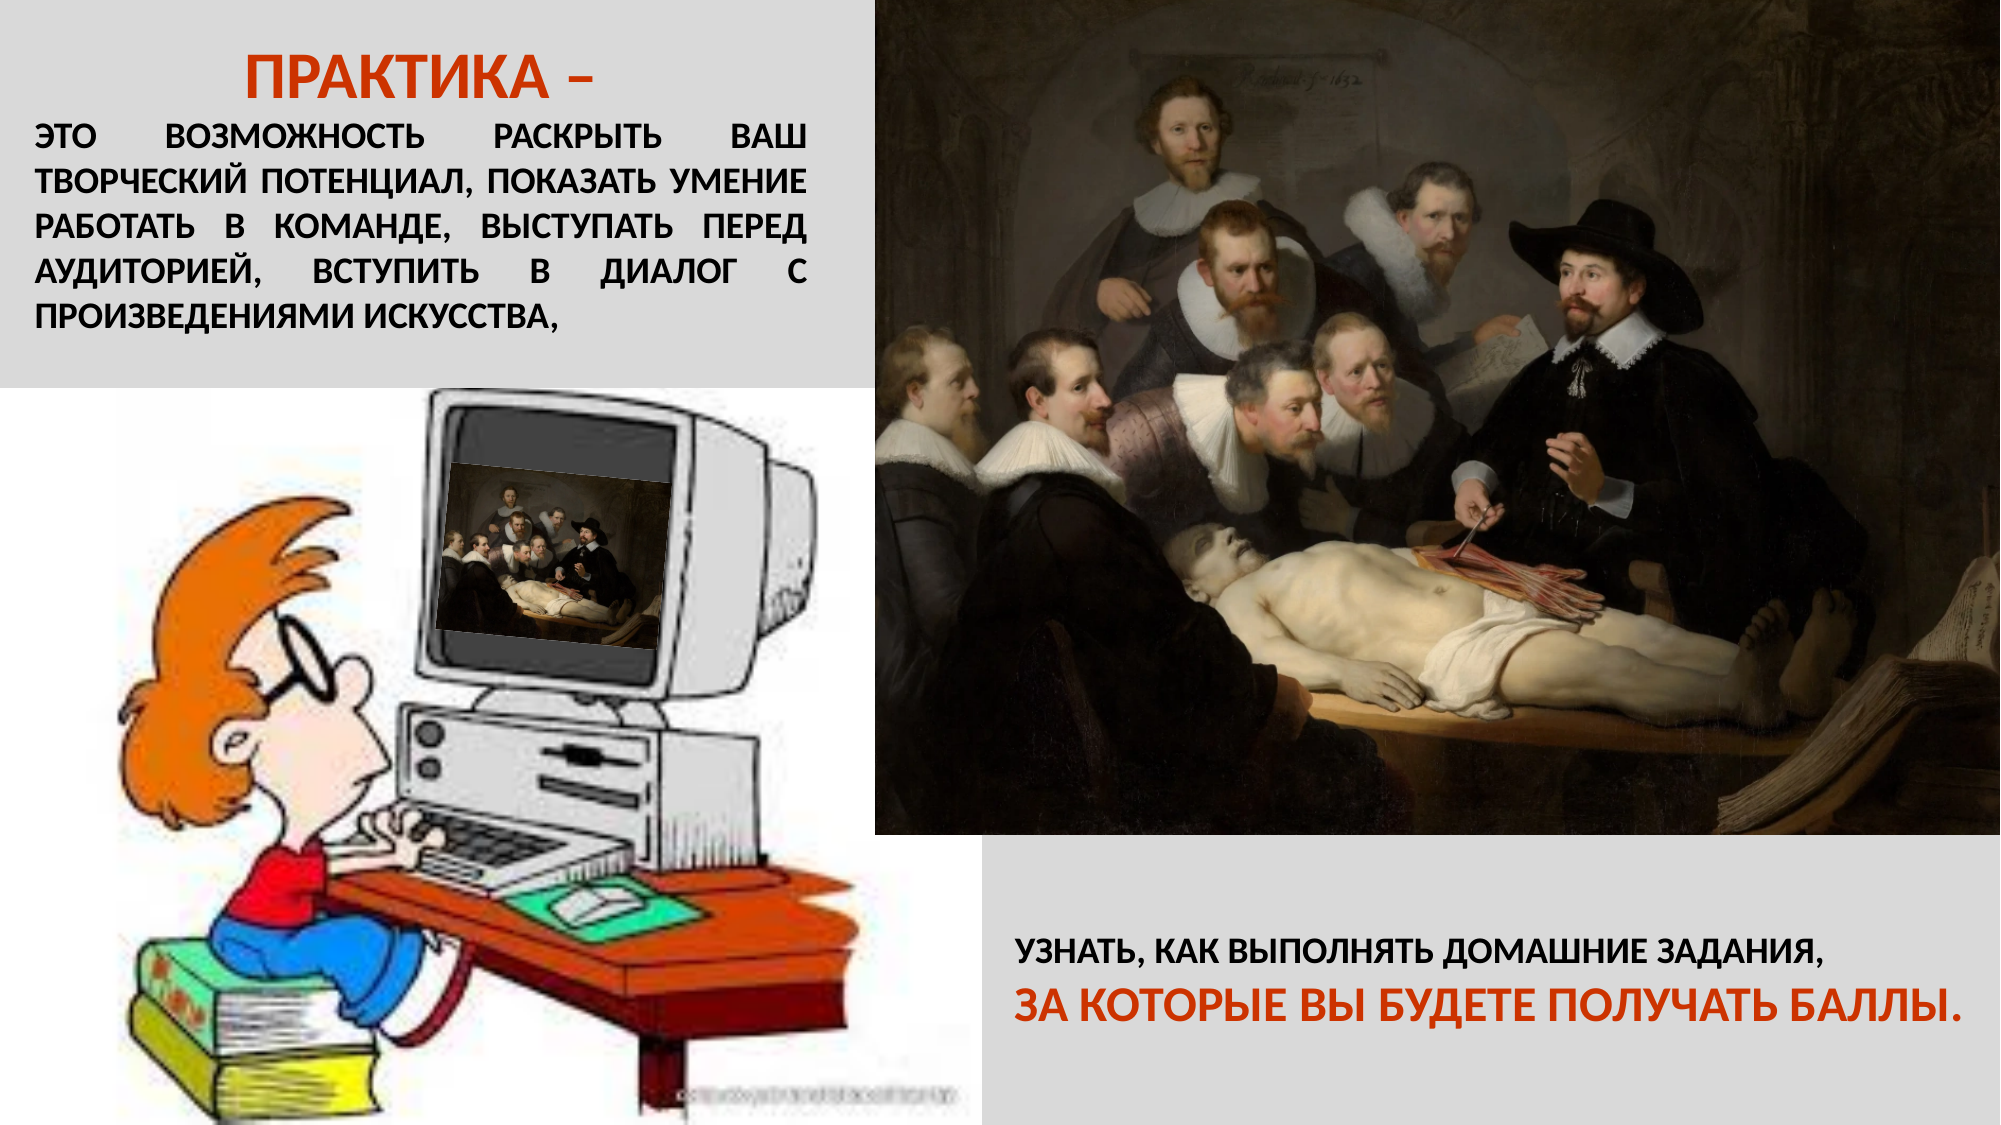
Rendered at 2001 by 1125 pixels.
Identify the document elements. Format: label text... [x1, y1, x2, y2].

text_box УЗНАТЬ, КАК ВЫПОЛНЯТЬ ДОМАШНИЕ ЗАДАНИЯ, ЗА КОТОРЫЕ ВЫ БУДЕТЕ ПОЛУЧАТЬ БАЛЛЫ. [999, 919, 2000, 1039]
picture [0, 0, 2000, 1125]
text_box ПРАКТИКА – ЭТО ВОЗМОЖНОСТЬ РАСКРЫТЬ ВАШ ТВОРЧЕСКИЙ ПОТЕНЦИАЛ, ПОКАЗАТЬ УМЕНИЕ РАБОТАТЬ В КОМАНДЕ, ВЫСТУПАТЬ ПЕРЕД АУДИТОРИЕЙ, ВСТУПИТЬ В ДИАЛОГ С ПРОИЗВЕДЕНИЯМИ ИСКУССТВА, [19, 24, 823, 344]
